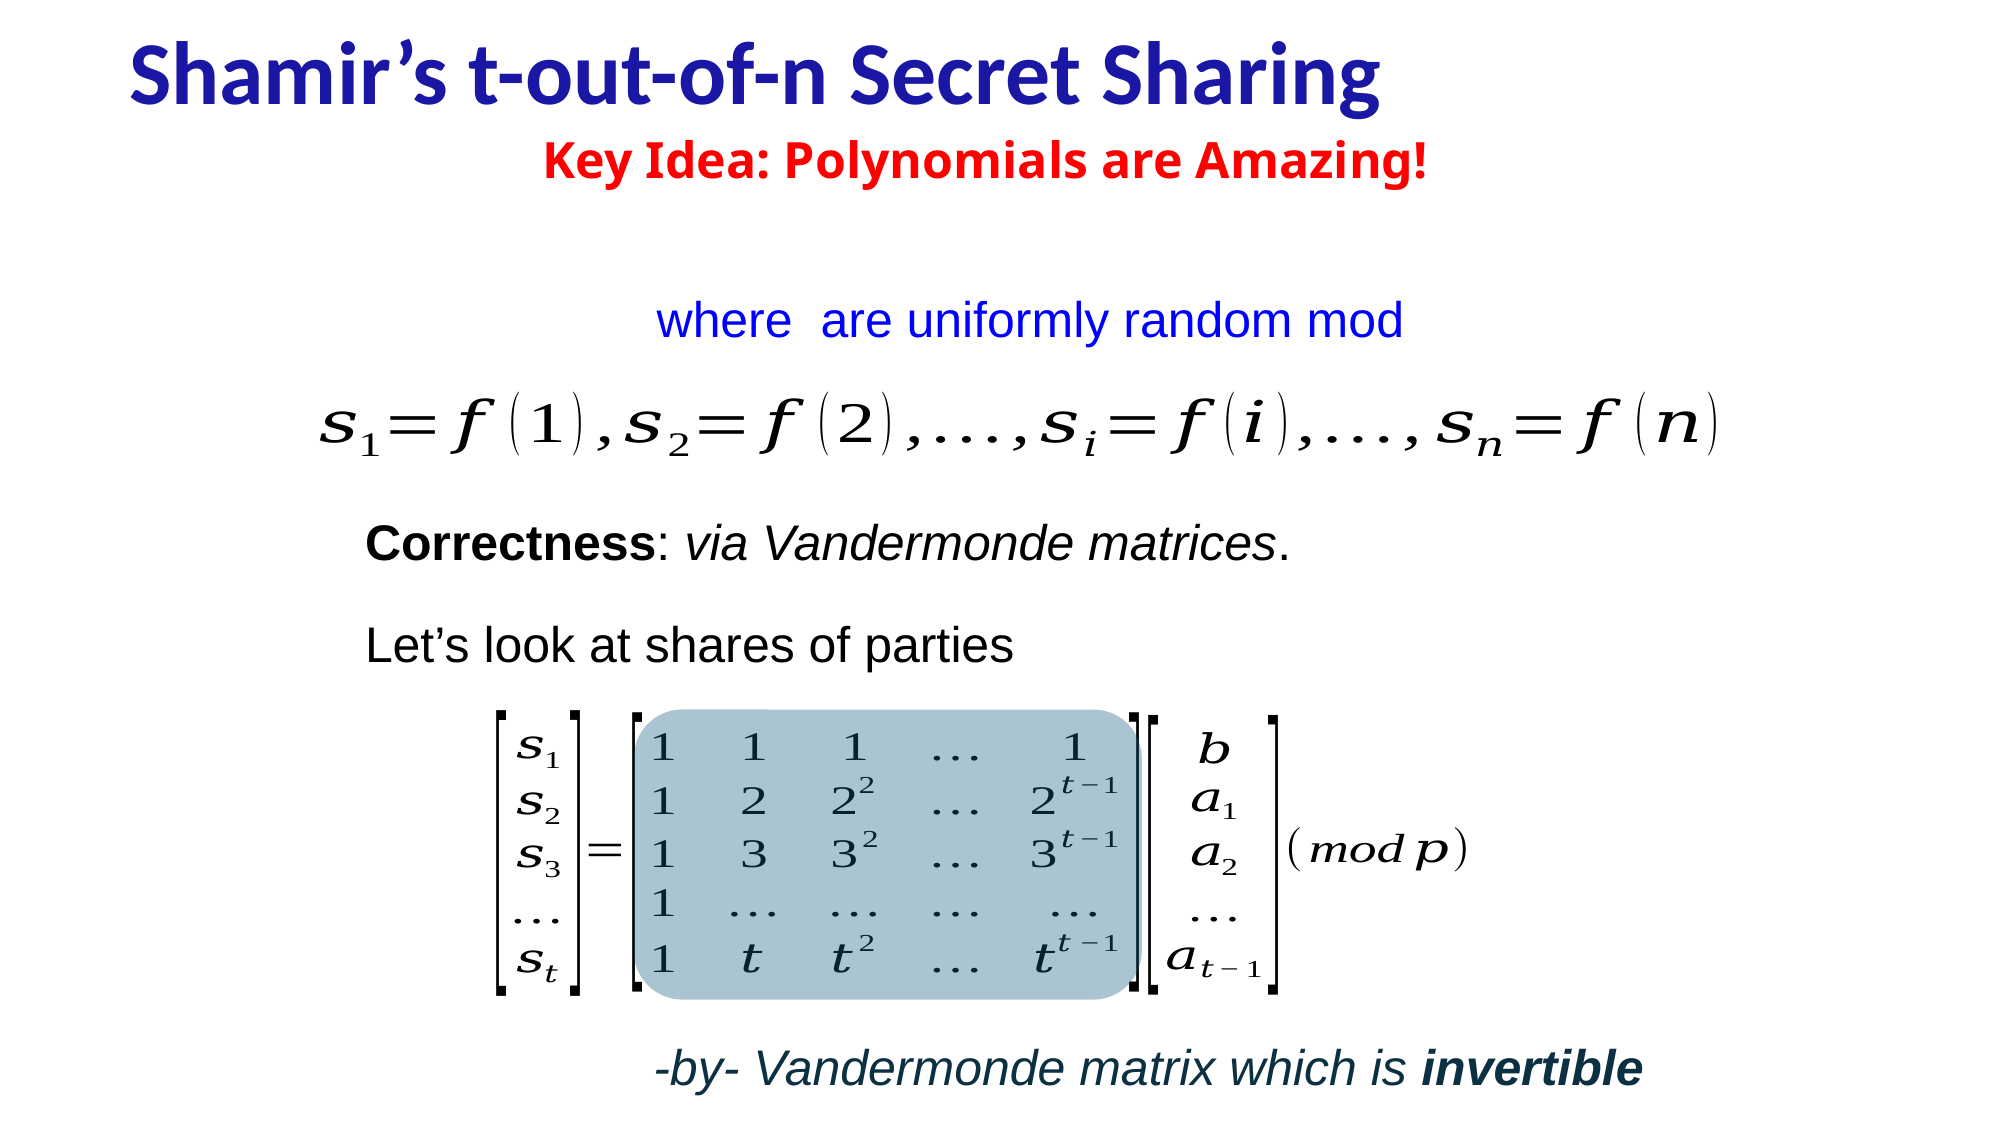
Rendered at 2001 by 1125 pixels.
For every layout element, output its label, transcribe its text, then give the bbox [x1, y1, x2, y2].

text_box Key Idea: Polynomials are Amazing! [527, 127, 1591, 190]
text_box Correctness: via Vandermonde matrices. [350, 503, 1638, 579]
title Shamir’s t-out-of-n Secret Sharing [114, 19, 1910, 132]
text_box [632, 707, 1144, 1002]
